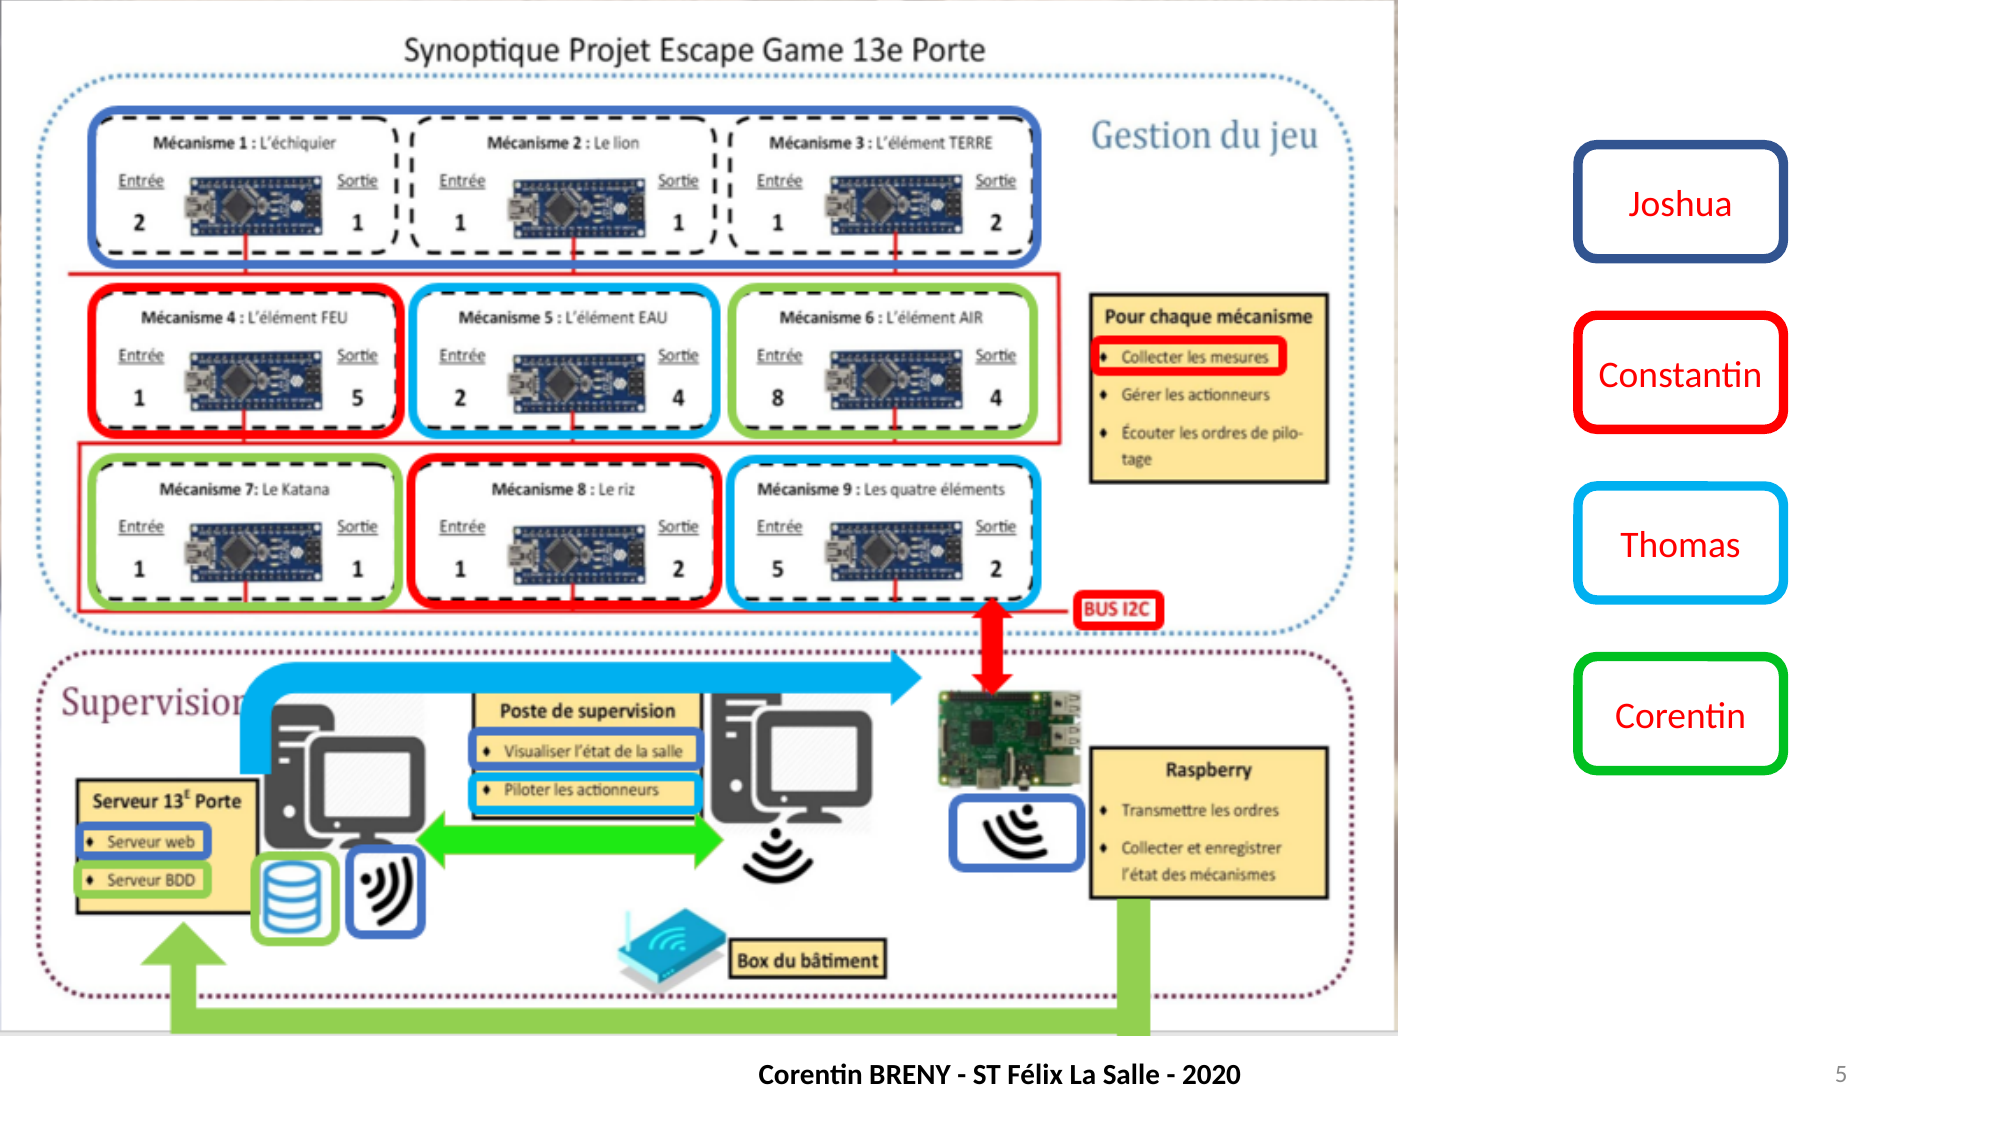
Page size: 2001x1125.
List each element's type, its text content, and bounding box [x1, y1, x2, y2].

slide_number 5 [1412, 1042, 1863, 1103]
text_box Thomas [1576, 484, 1785, 602]
text_box Corentin [1576, 655, 1785, 772]
text_box Constantin [1576, 314, 1785, 431]
footer Corentin BRENY - ST Félix La Salle - 2020 [662, 1042, 1338, 1103]
text_box Joshua [1576, 143, 1785, 260]
picture [0, 0, 1398, 1036]
